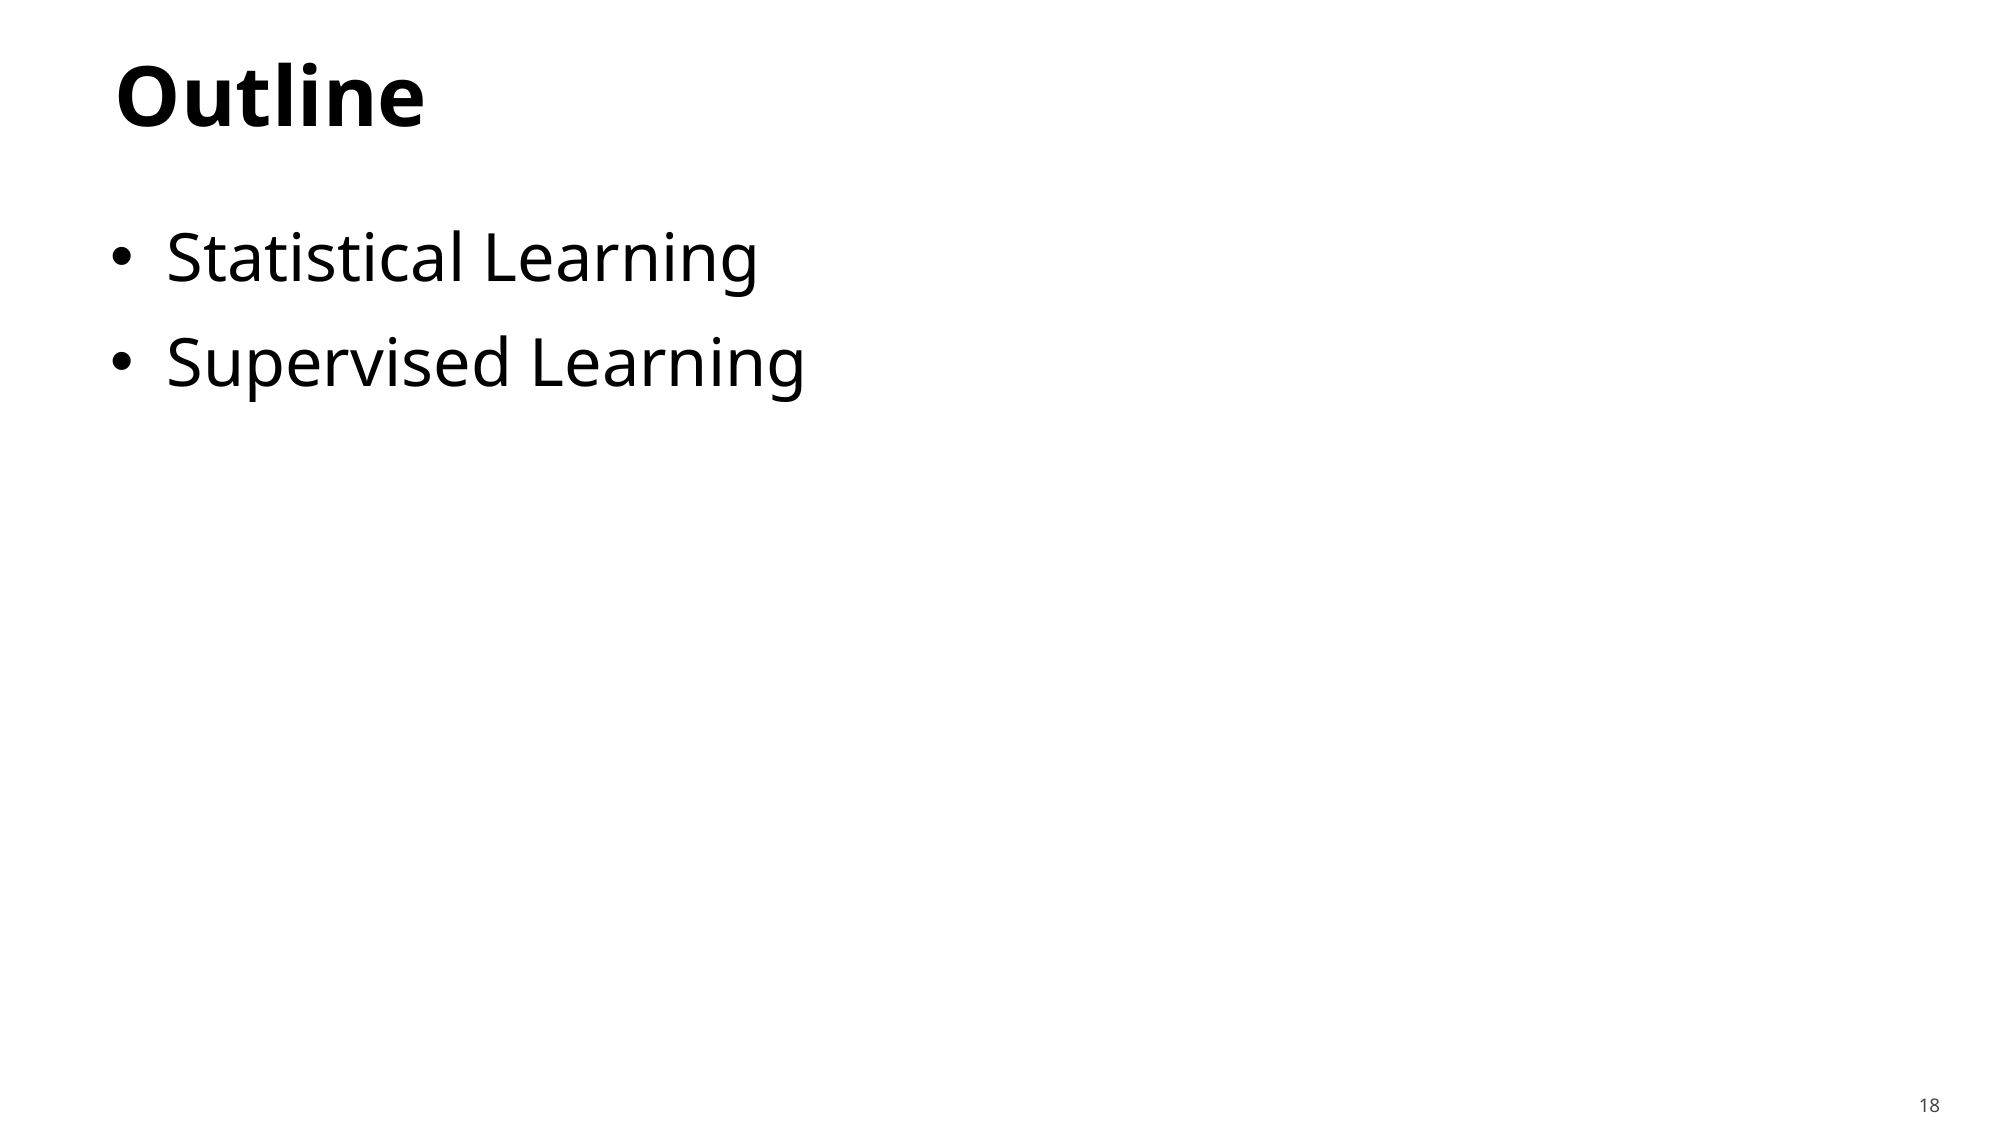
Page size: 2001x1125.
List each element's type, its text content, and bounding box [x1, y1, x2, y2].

list Statistical Learning Supervised Learning [99, 200, 1900, 1075]
title Outline [99, 12, 1900, 175]
slide_number 18 [1794, 1080, 1955, 1125]
